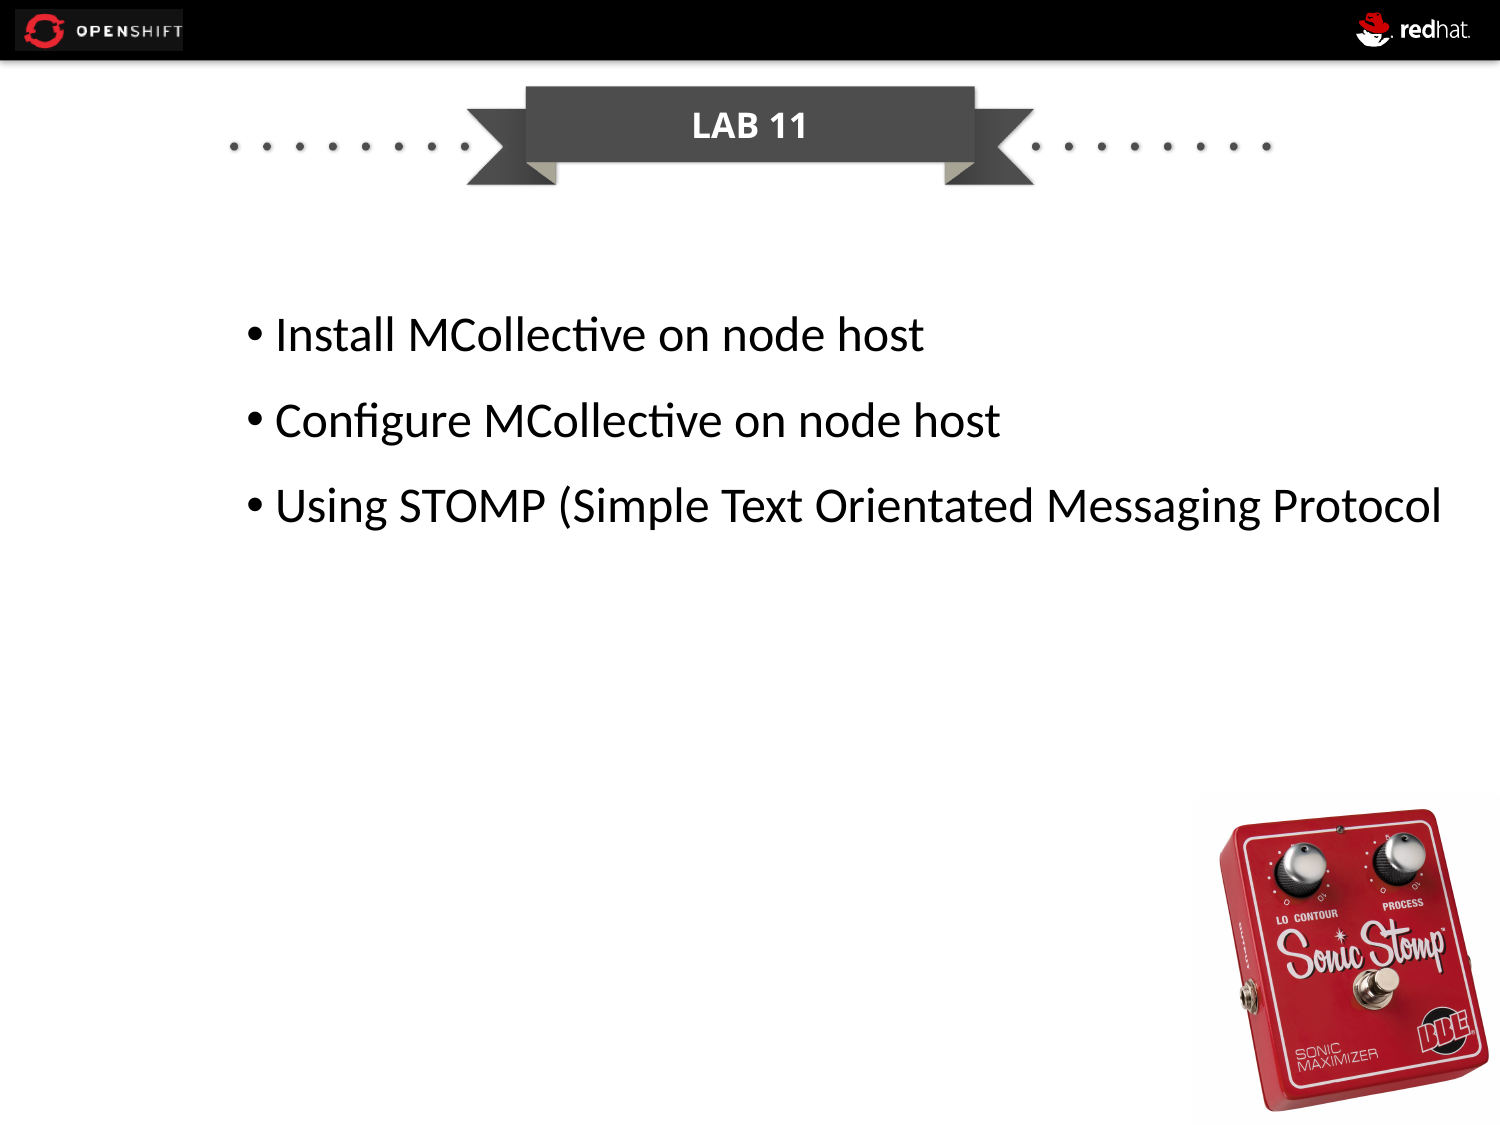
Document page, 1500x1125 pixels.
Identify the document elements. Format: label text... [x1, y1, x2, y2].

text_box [116, 83, 1383, 193]
picture [1355, 8, 1470, 47]
picture [15, 9, 183, 51]
picture [1194, 793, 1500, 1125]
text_box Install MCollective on node host Configure MCollective on node host Using STOMP (Simple Text Orientated Messaging Protocol [231, 299, 1458, 542]
